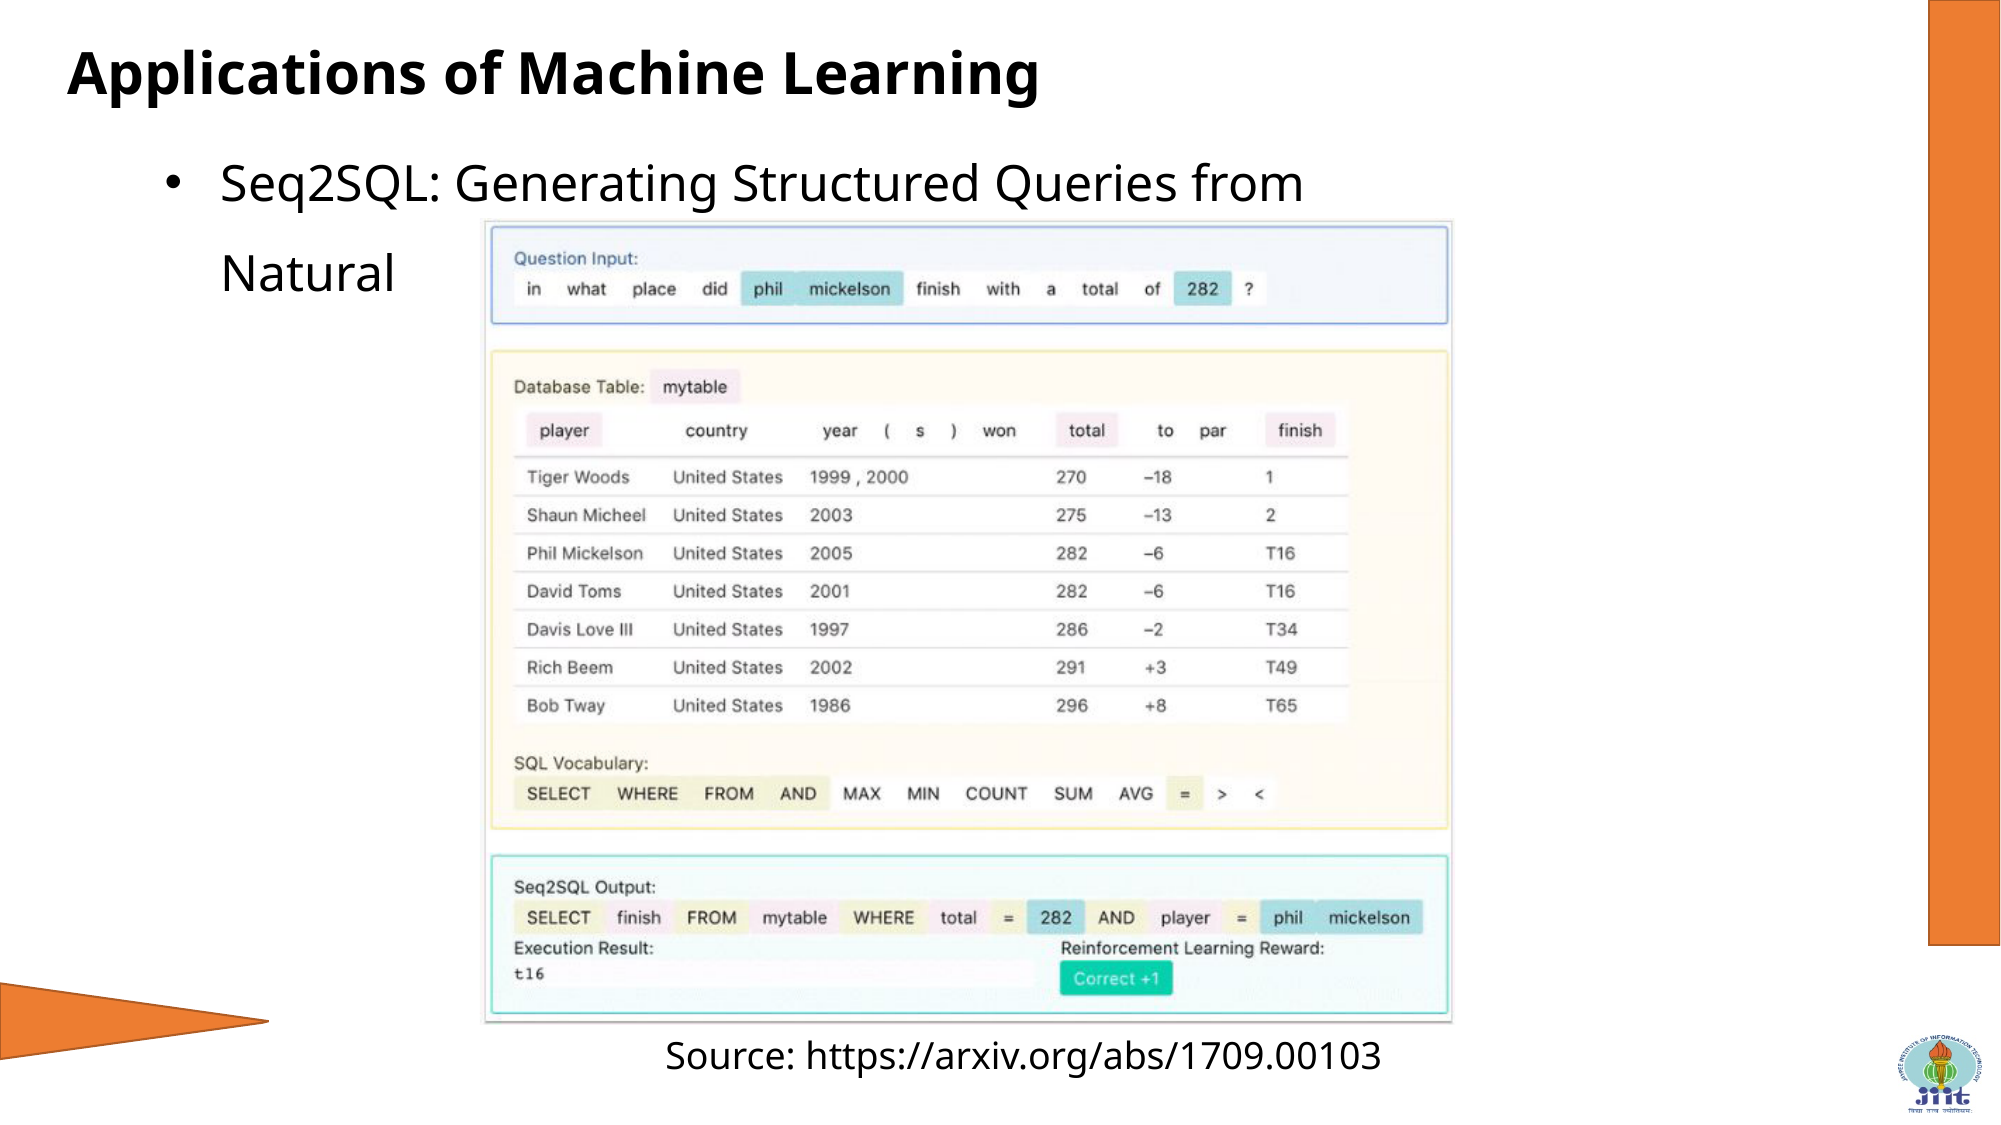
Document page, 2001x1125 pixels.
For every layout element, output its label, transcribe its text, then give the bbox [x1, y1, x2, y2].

text_box Seq2SQL: Generating Structured Queries from Natural [149, 114, 1456, 310]
picture [479, 218, 1456, 1025]
picture [1898, 1035, 1982, 1113]
text_box Source: https://arxiv.org/abs/1709.00103 [650, 1025, 1402, 1085]
text_box Applications of Machine Learning [52, 28, 1250, 114]
